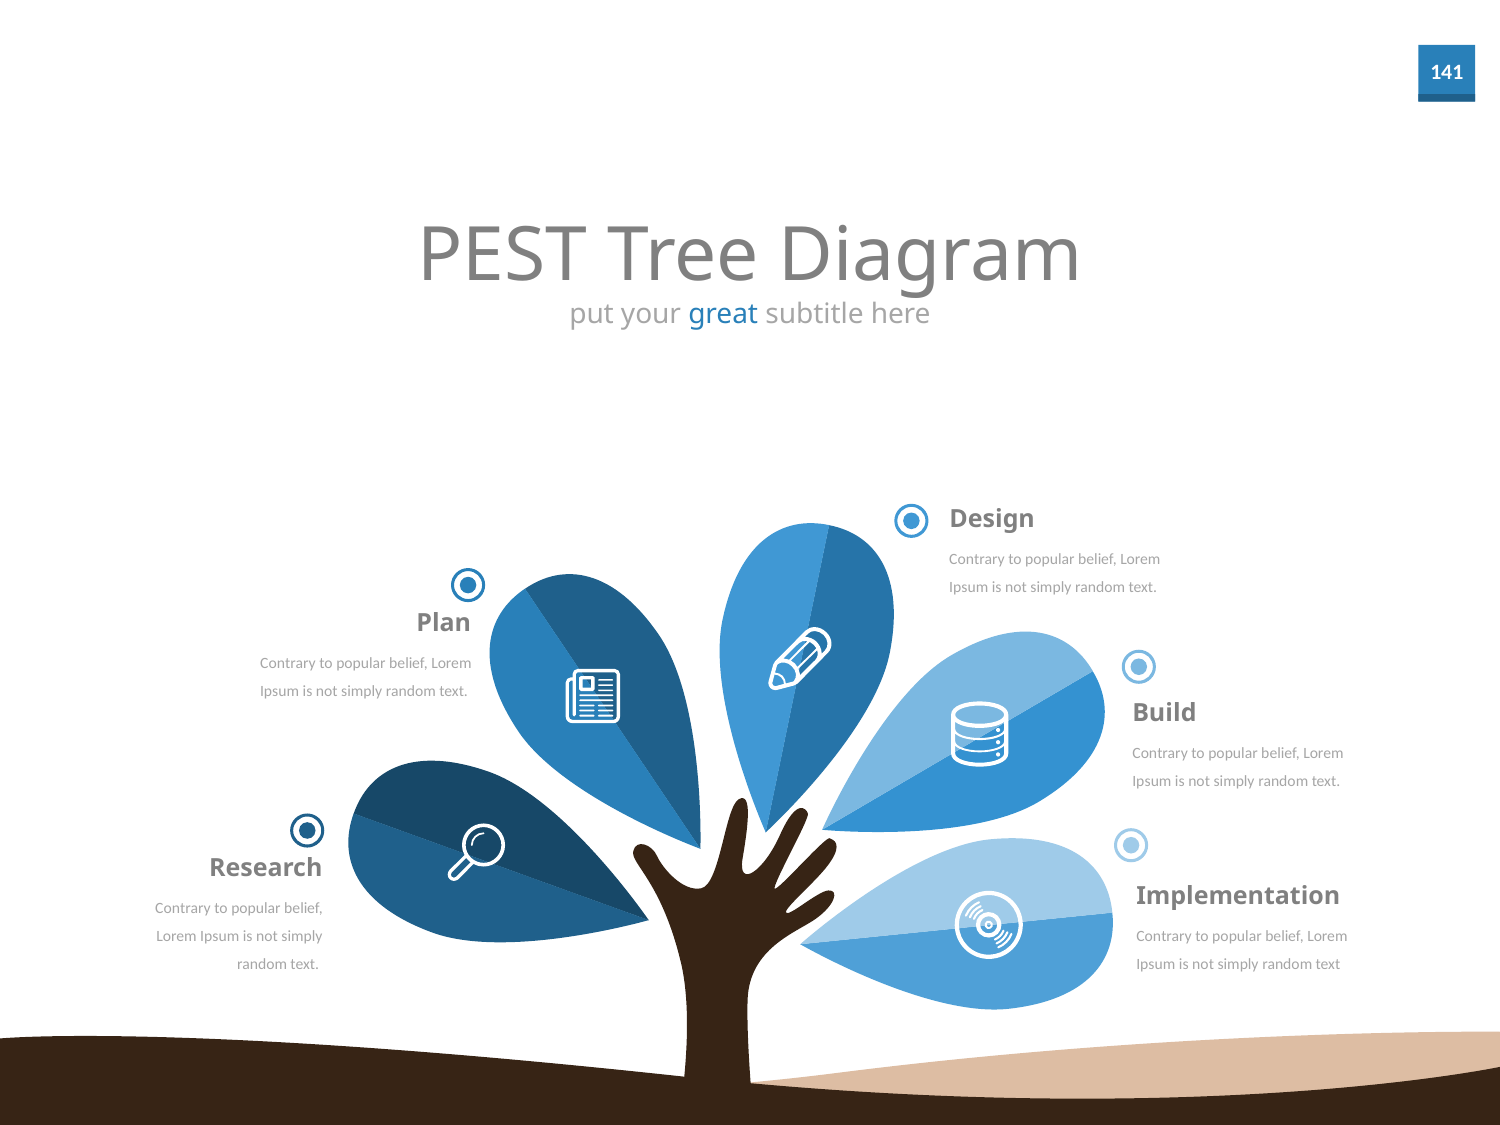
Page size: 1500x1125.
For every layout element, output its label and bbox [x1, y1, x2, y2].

text_box [1113, 828, 1149, 863]
text_box [83, 813, 338, 981]
text_box [1117, 689, 1371, 827]
text_box [1121, 649, 1156, 684]
text_box [0, 494, 1500, 1125]
text_box [402, 197, 1098, 337]
text_box [1121, 872, 1375, 982]
